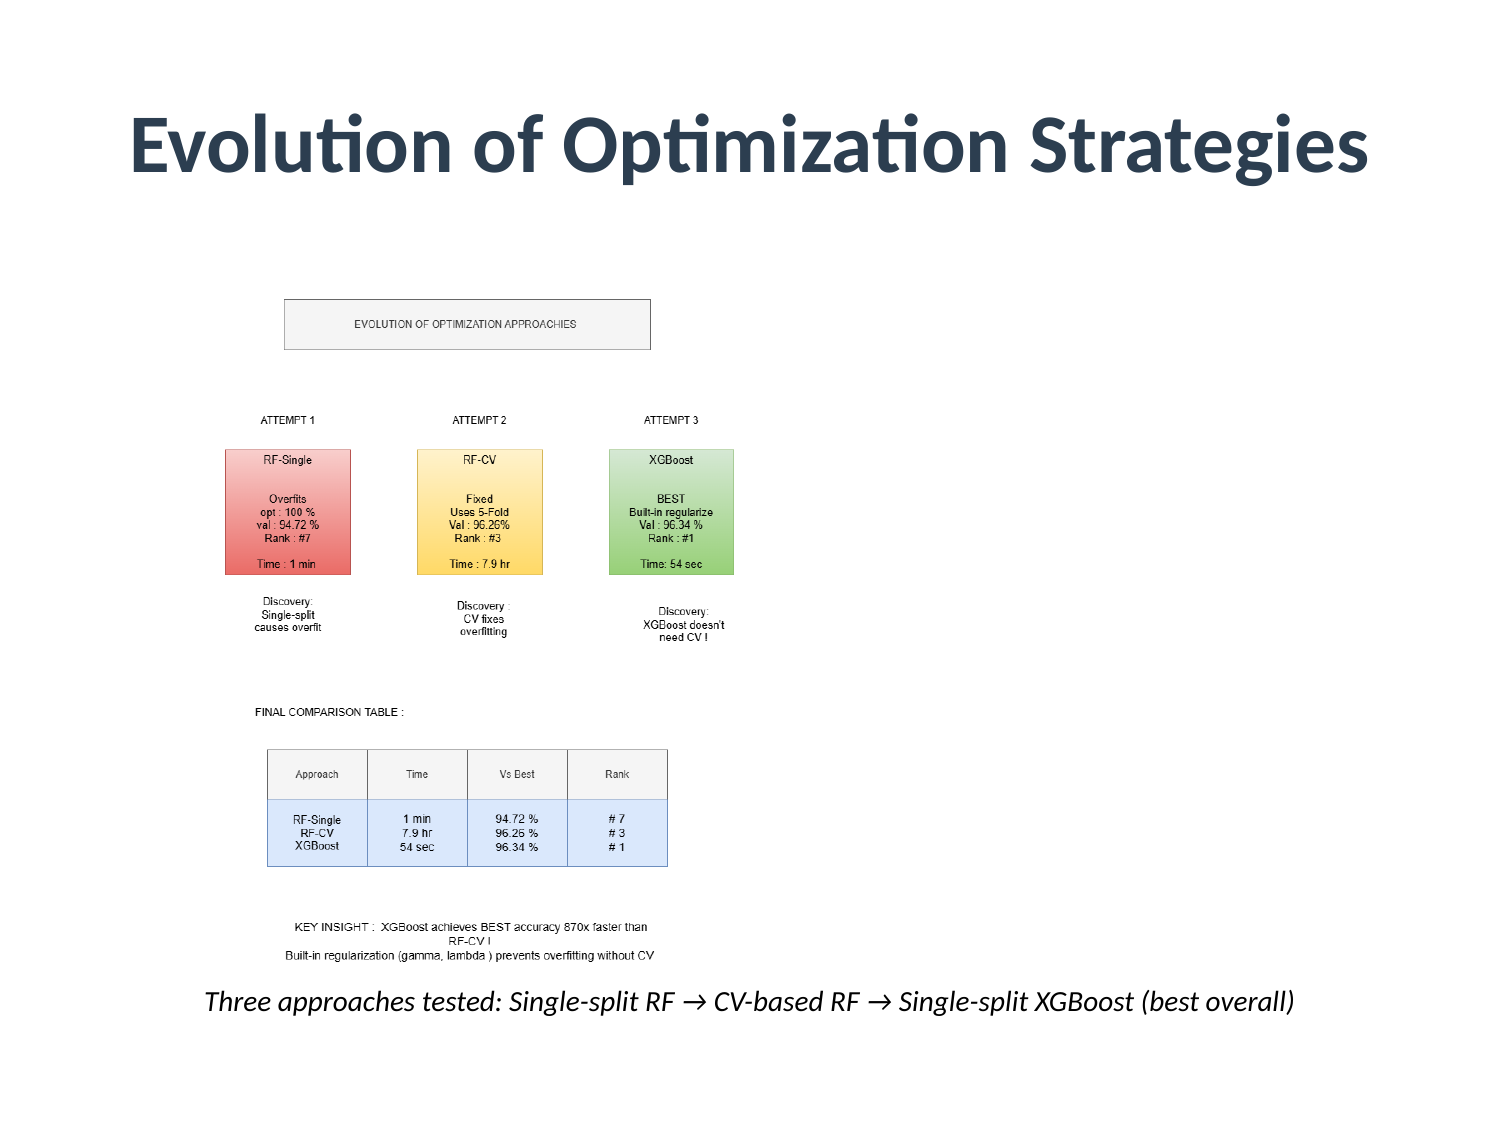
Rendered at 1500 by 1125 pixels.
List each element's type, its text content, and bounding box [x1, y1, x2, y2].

text_box Three approaches tested: Single-split RF → CV-based RF → Single-split XGBoost (best overall) [189, 974, 1311, 1025]
title Evolution of Optimization Strategies [75, 45, 1425, 233]
picture [224, 299, 734, 976]
